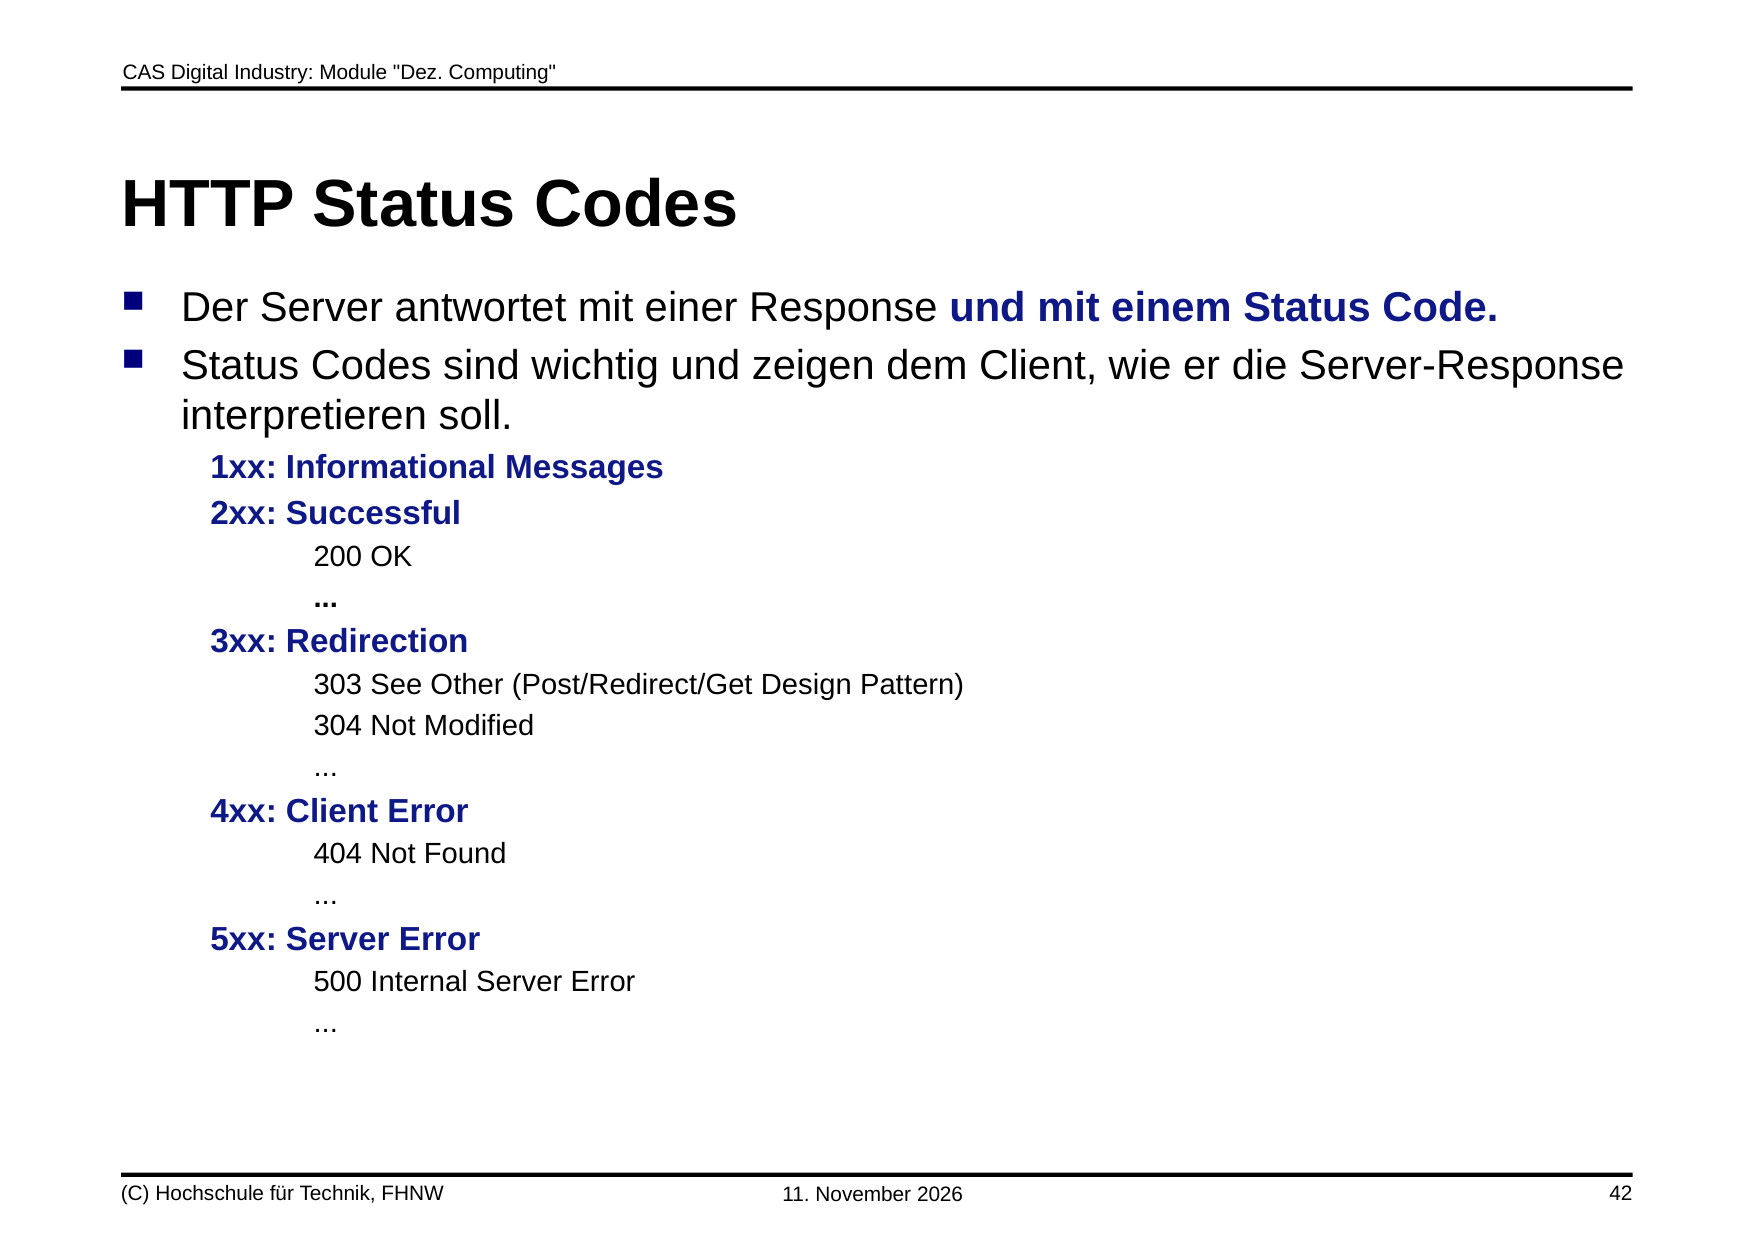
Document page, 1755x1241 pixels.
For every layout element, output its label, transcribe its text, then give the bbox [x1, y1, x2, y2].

list Der Server antwortet mit einer Response und mit einem Status Code. Status Codes sind wichtig und zeigen dem Client, wie er die Server-Response interpretieren soll. 1xx: Informational Messages 2xx: Successful 200 OK ... 3xx: Redirection 303 See Other (Post/Redirect/Get Design Pattern) 304 Not Modified ... 4xx: Client Error 404 Not Found ... 5xx: Server Error 500 Internal Server Error ... [121, 279, 1634, 1084]
slide_number 42 [1490, 1174, 1633, 1205]
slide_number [782, 1170, 1374, 1207]
footer (C) Hochschule für Technik, FHNW [120, 1169, 724, 1205]
title HTTP Status Codes [120, 159, 1633, 237]
